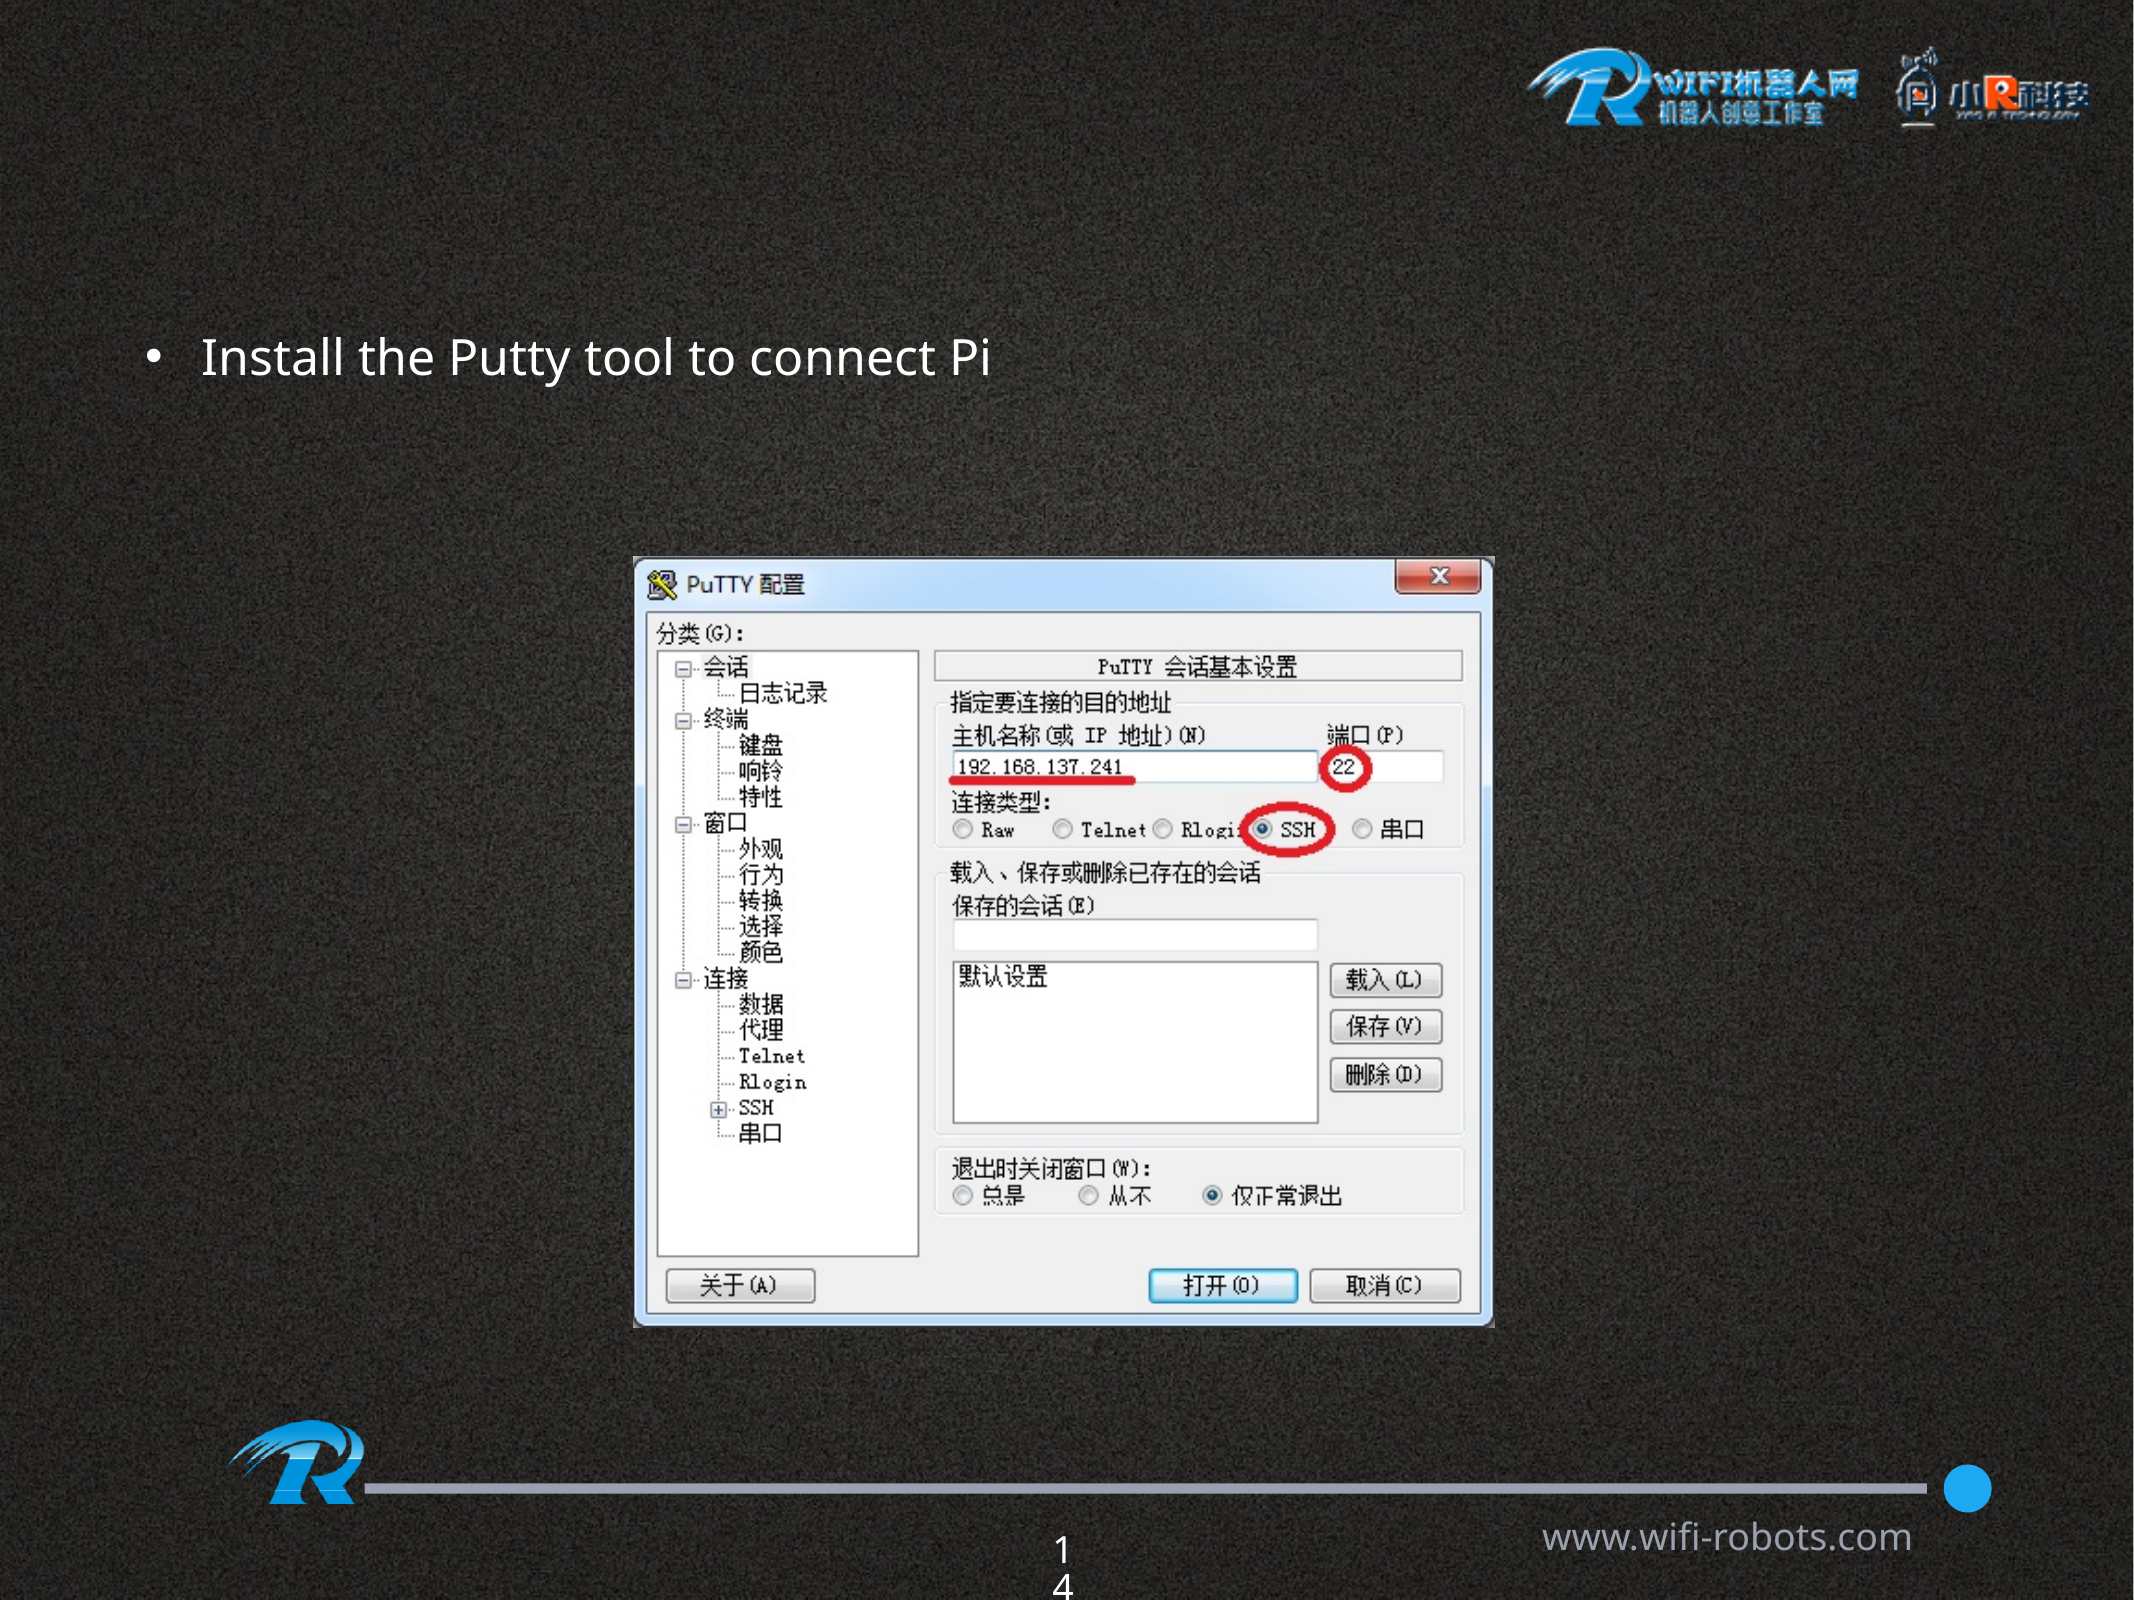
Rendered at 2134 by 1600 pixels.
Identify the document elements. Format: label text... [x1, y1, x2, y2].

text_box [369, 1483, 1927, 1494]
text_box Install the Putty tool to connect Pi [145, 325, 2087, 1023]
slide_number 14 [1037, 1518, 1094, 1580]
text_box www.wifi-robots.com [1542, 1512, 1966, 1559]
picture [0, 0, 2134, 1600]
text_box [1943, 1464, 1992, 1513]
